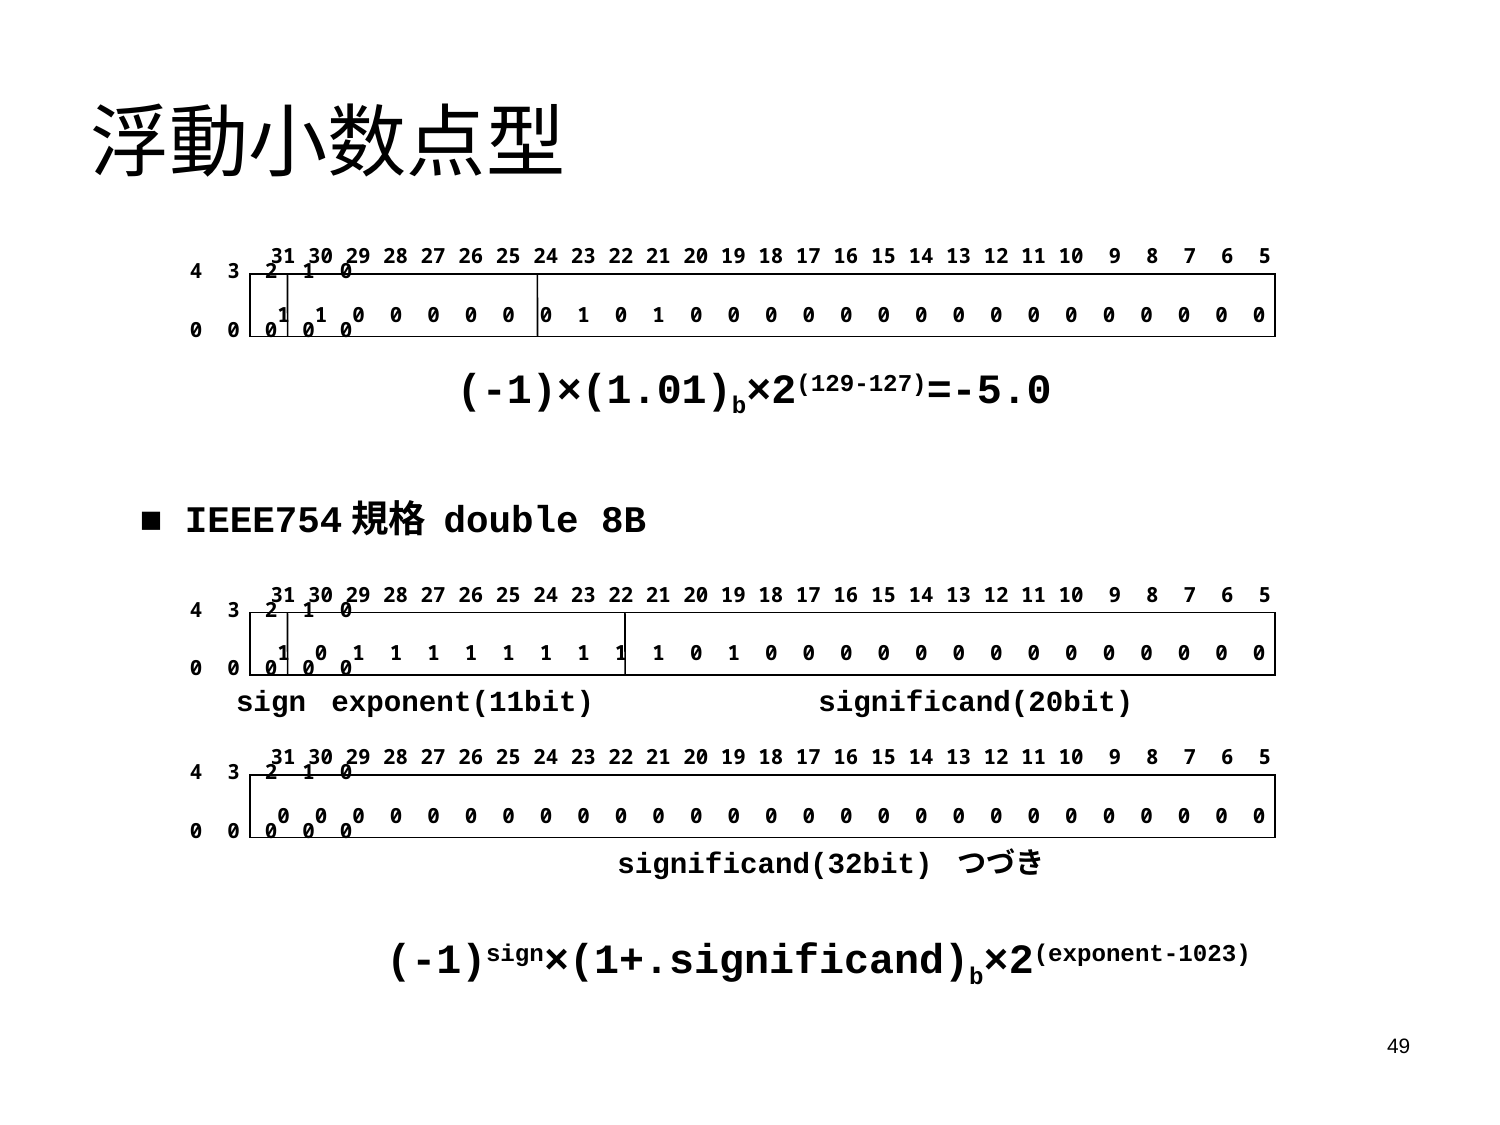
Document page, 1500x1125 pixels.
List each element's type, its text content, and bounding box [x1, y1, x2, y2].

text_box (-1)sign×(1+.significand)b×2(exponent-1023) [249, 924, 1388, 997]
text_box ■ IEEE754規格 double 8B [125, 450, 763, 545]
text_box [538, 274, 1275, 337]
text_box [249, 274, 287, 337]
slide_number 49 [1074, 1024, 1426, 1101]
text_box [249, 774, 1275, 838]
text_box 31 30 29 28 27 26 25 24 23 22 21 20 19 18 17 16 15 14 13 12 11 10 9 8 7 6 5 4 3 2 1 0 1 0 1 1 1 1 1 1 1 1 1 0 1 0 0 0 0 0 0 0 0 0 0 0 0 0 0 0 0 0 0 0 [162, 575, 1288, 686]
text_box sign [208, 674, 334, 725]
text_box significand(20bit) [775, 674, 1176, 725]
title 浮動小数点型 [75, 45, 1425, 233]
text_box 31 30 29 28 27 26 25 24 23 22 21 20 19 18 17 16 15 14 13 12 11 10 9 8 7 6 5 4 3 2 1 0 0 0 0 0 0 0 0 0 0 0 0 0 0 0 0 0 0 0 0 0 0 0 0 0 0 0 0 0 0 0 0 0 [162, 737, 1288, 848]
text_box [288, 612, 1275, 675]
text_box [288, 274, 537, 337]
text_box [249, 612, 287, 674]
text_box exponent(11bit) [334, 674, 631, 725]
text_box 31 30 29 28 27 26 25 24 23 22 21 20 19 18 17 16 15 14 13 12 11 10 9 8 7 6 5 4 3 2 1 0 1 1 0 0 0 0 0 0 1 0 1 0 0 0 0 0 0 0 0 0 0 0 0 0 0 0 0 0 0 0 0 0 [162, 236, 1288, 348]
text_box significand(32bit) つづき [599, 837, 1063, 888]
text_box (-1)×(1.01)b×2(129-127)=-5.0 [279, 354, 1230, 427]
